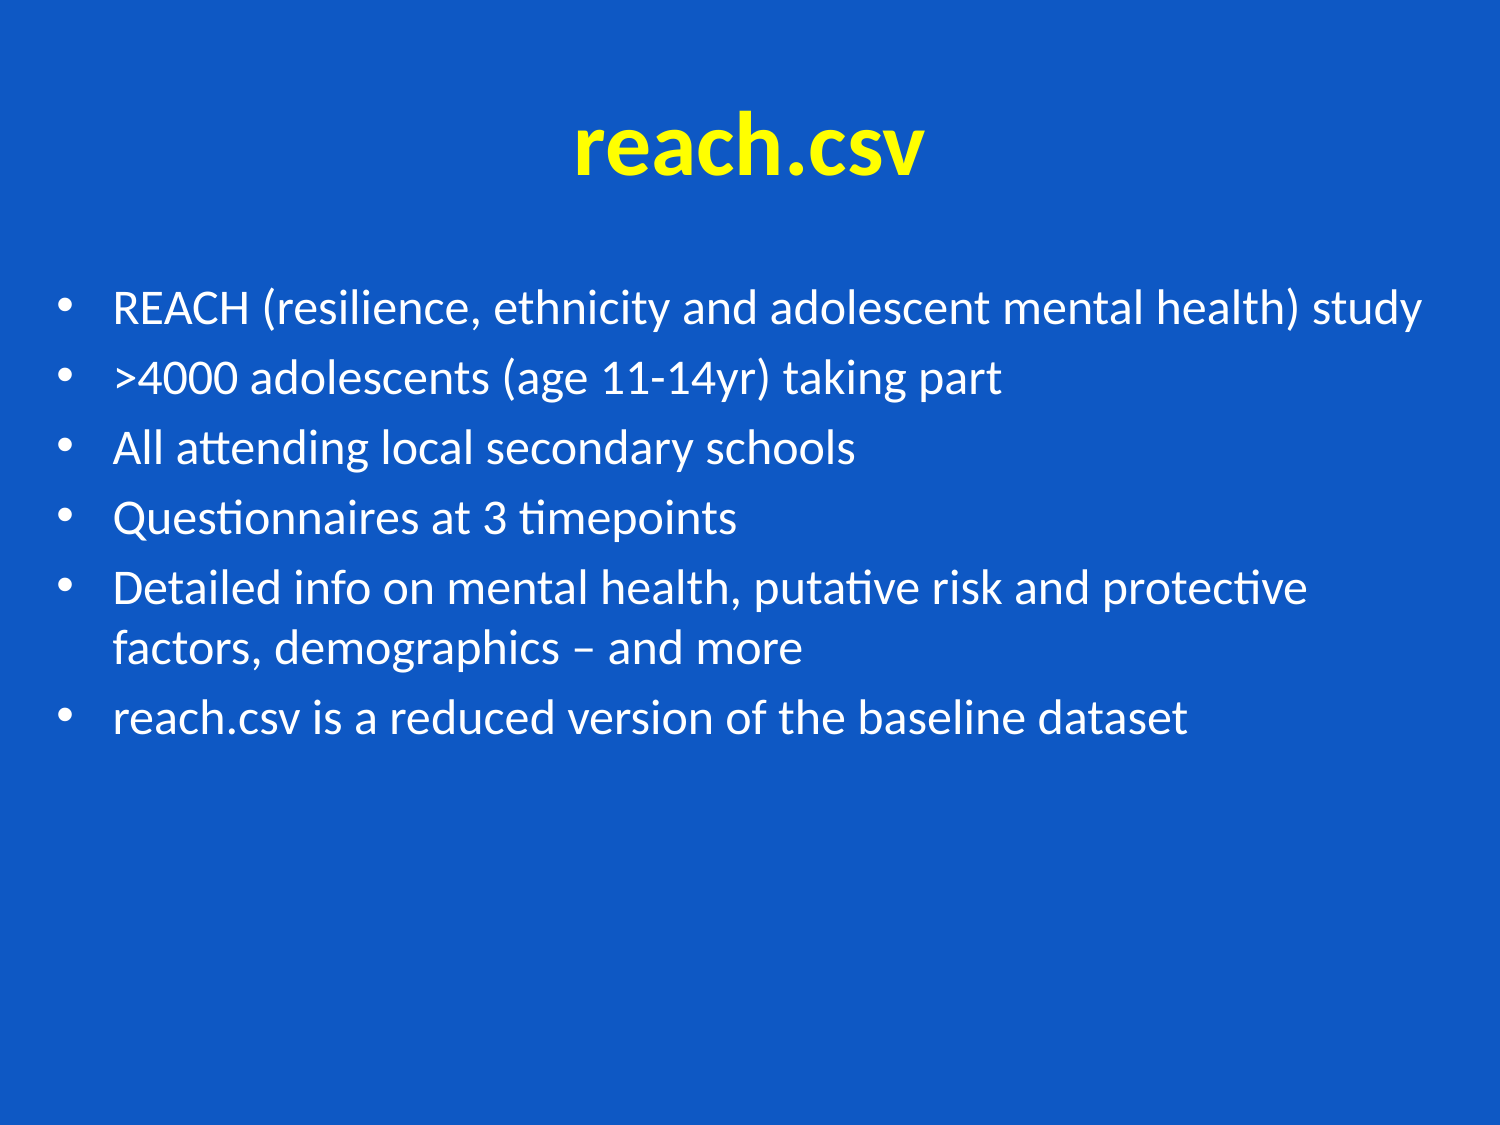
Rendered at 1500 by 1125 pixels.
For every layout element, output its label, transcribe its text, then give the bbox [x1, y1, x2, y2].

list REACH (resilience, ethnicity and adolescent mental health) study >4000 adolescents (age 11-14yr) taking part All attending local secondary schools Questionnaires at 3 timepoints Detailed info on mental health, putative risk and protective factors, demographics – and more reach.csv is a reduced version of the baseline dataset [41, 266, 1471, 1036]
title reach.csv [74, 44, 1426, 233]
